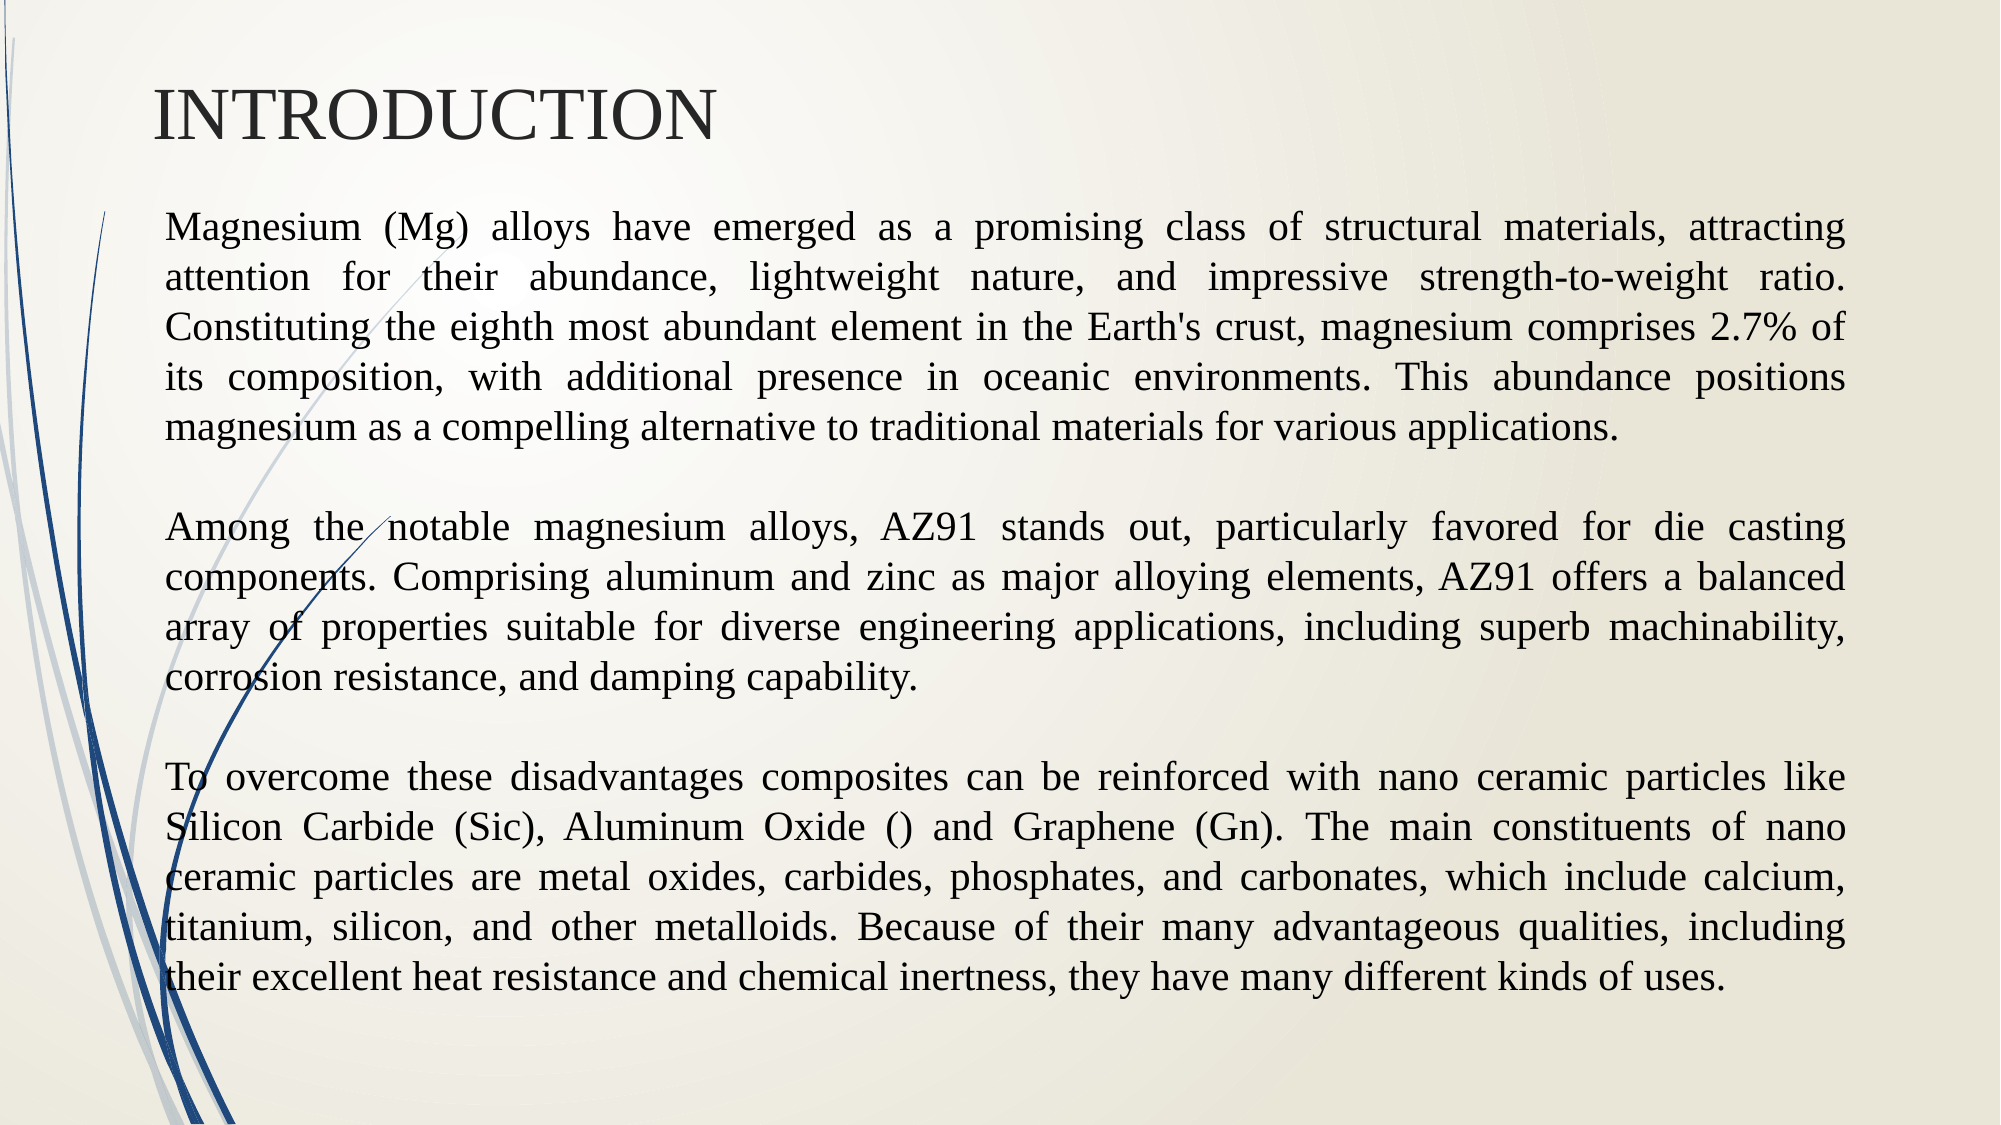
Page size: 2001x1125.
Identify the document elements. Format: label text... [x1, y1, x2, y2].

title INTRODUCTION [150, 62, 788, 253]
